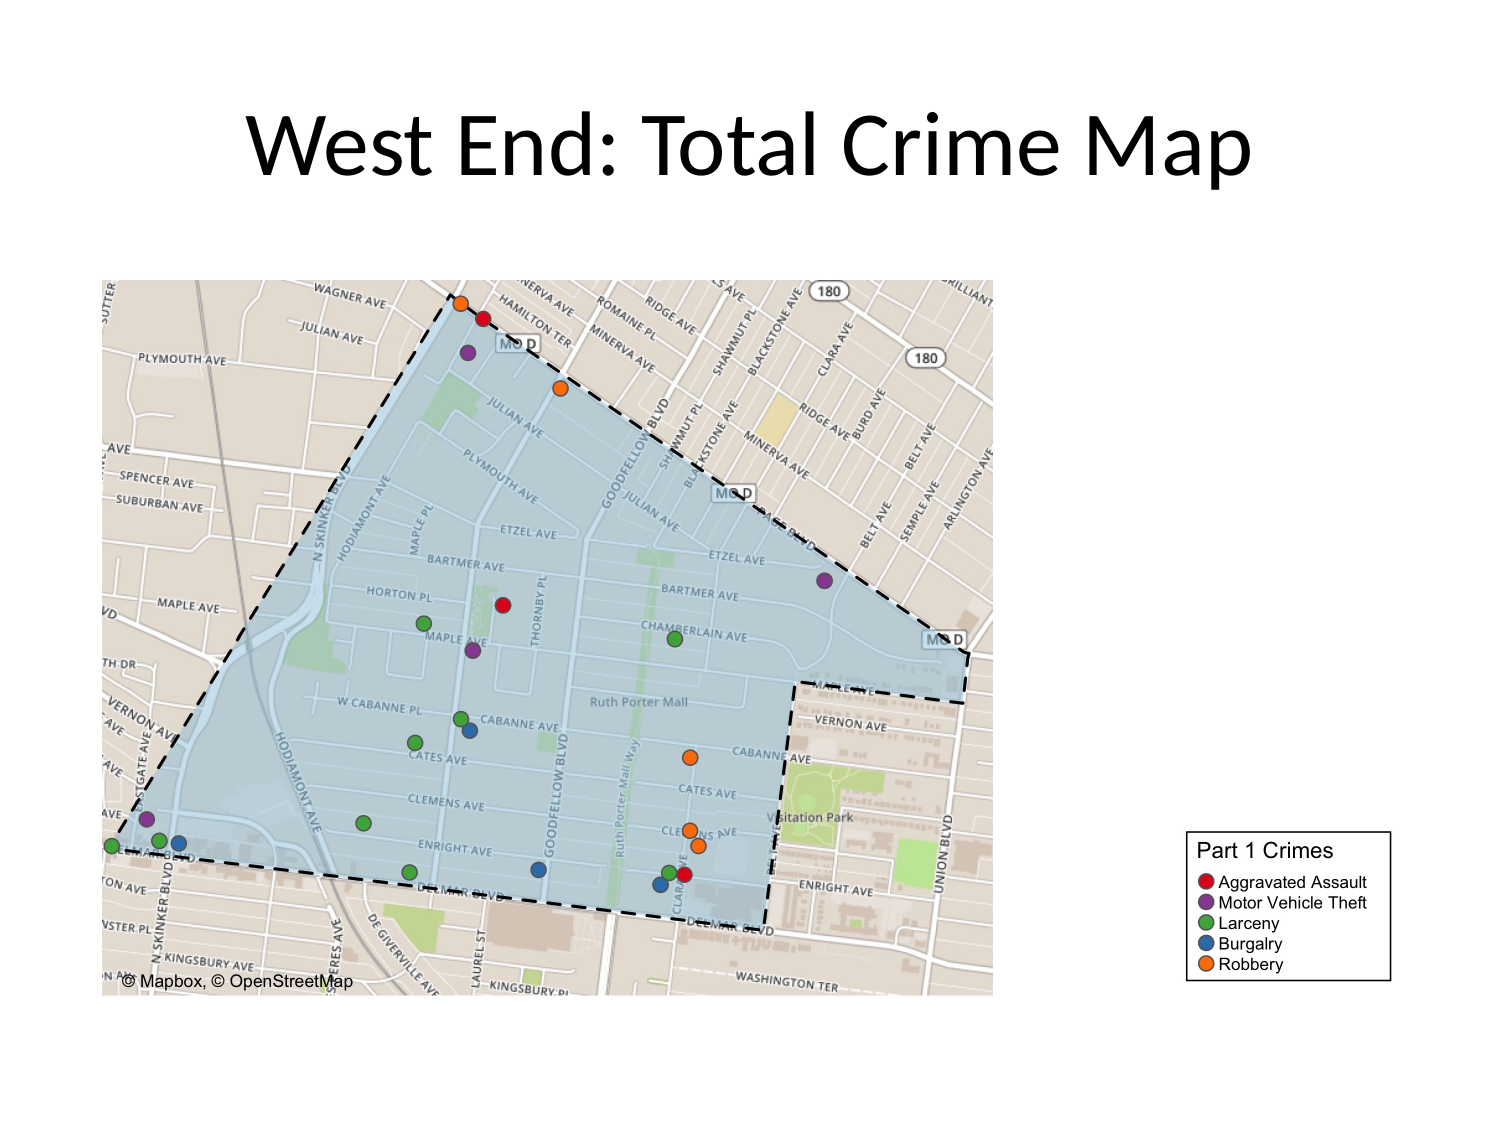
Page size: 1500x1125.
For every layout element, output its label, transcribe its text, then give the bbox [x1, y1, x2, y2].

title West End: Total Crime Map [75, 45, 1425, 233]
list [74, 262, 1426, 1013]
